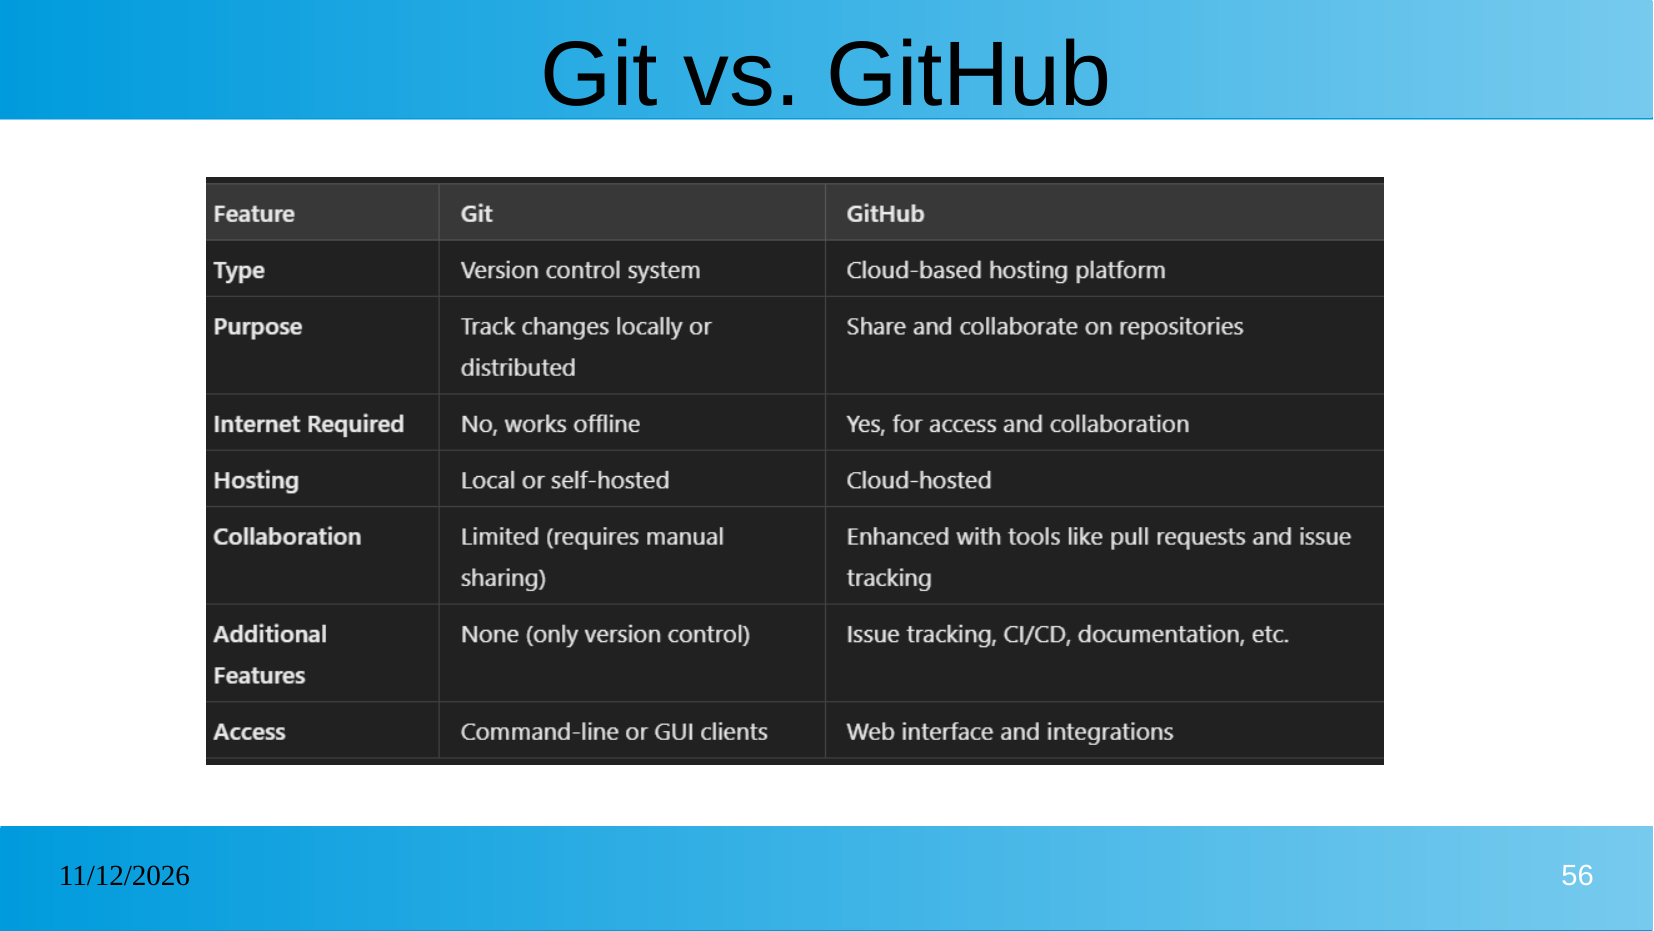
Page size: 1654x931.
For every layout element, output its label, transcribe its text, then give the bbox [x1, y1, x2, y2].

slide_number 56 [1210, 856, 1594, 915]
picture [206, 176, 1384, 765]
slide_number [59, 856, 443, 915]
title Git vs. GitHub [59, 17, 1594, 120]
